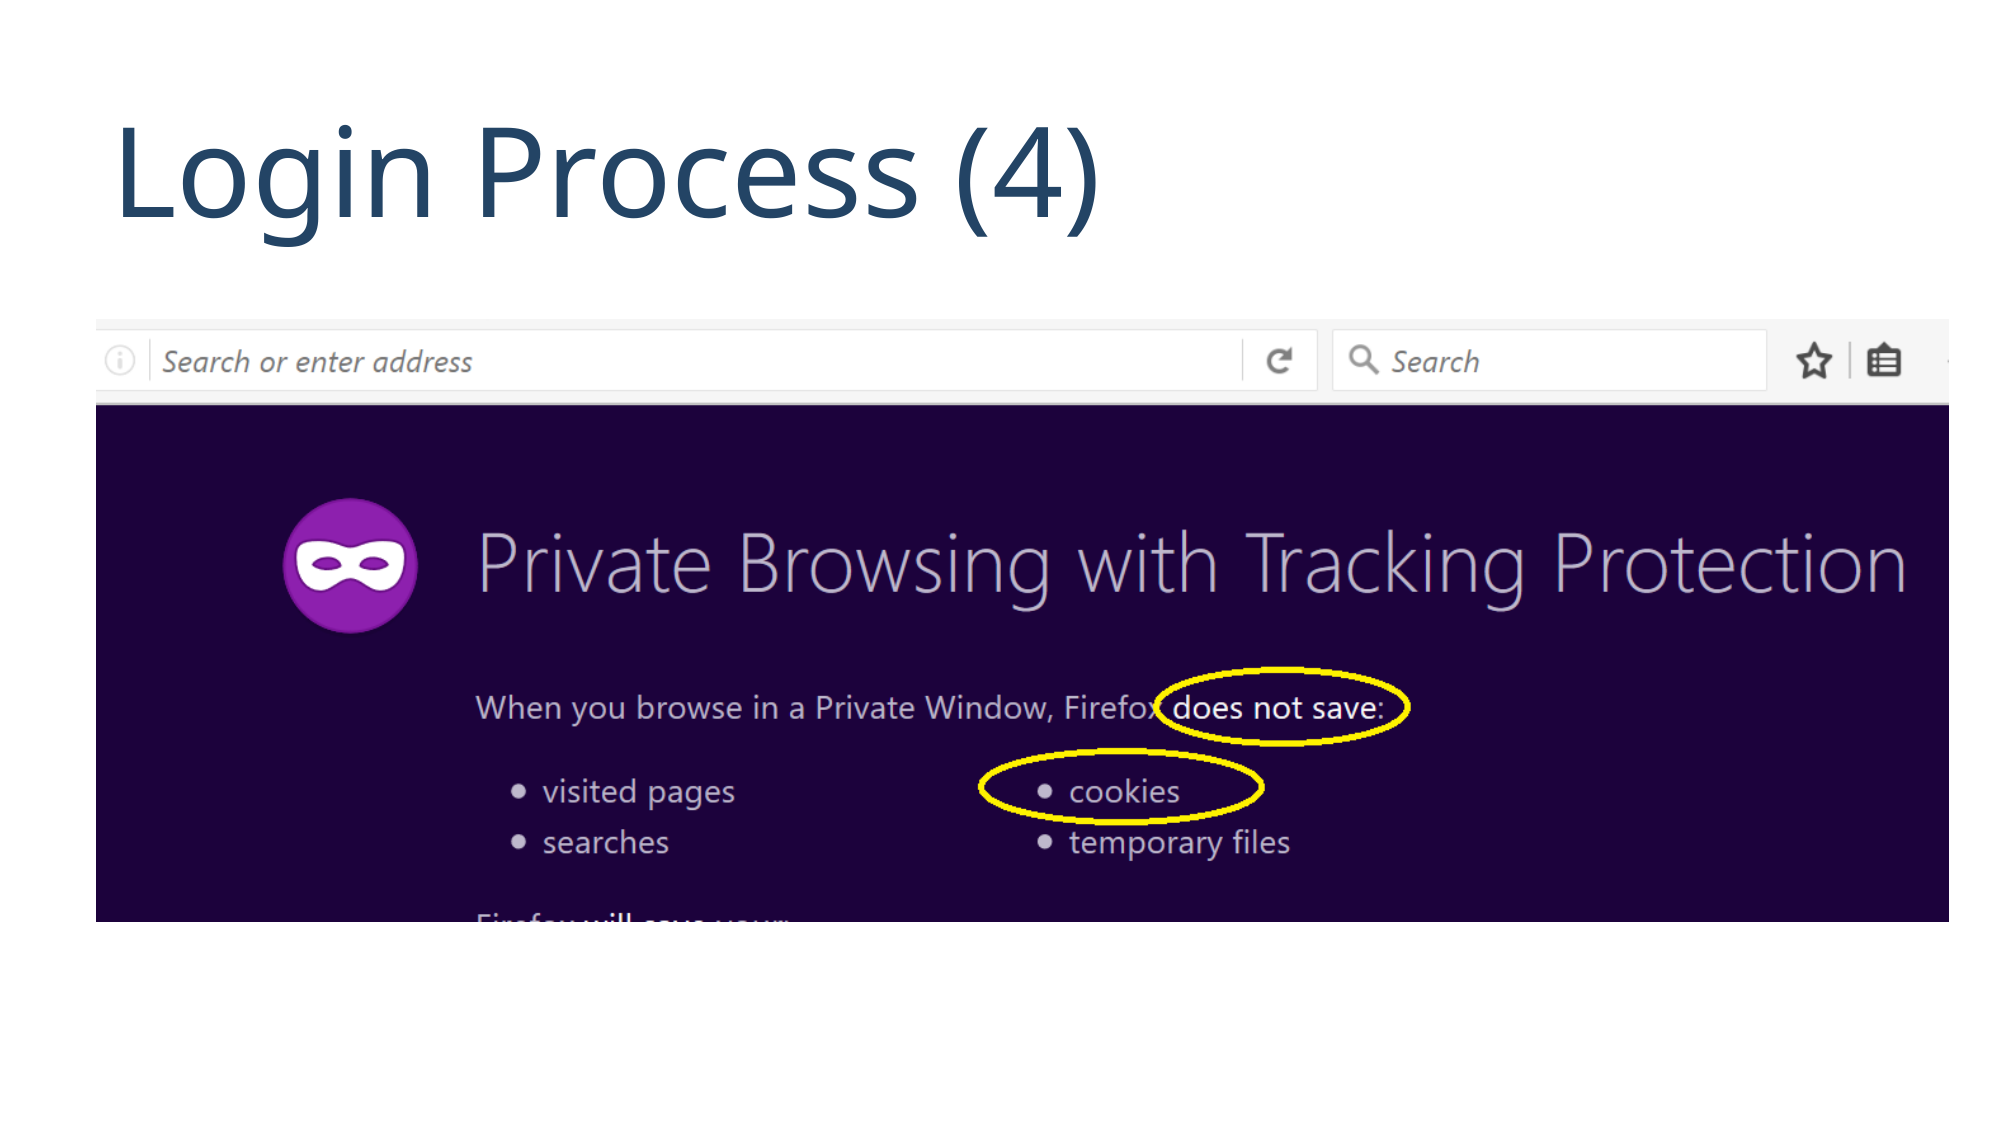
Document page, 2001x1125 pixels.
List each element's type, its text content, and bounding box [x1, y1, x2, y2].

title Login Process (4) [96, 99, 1998, 255]
picture [96, 319, 1949, 922]
